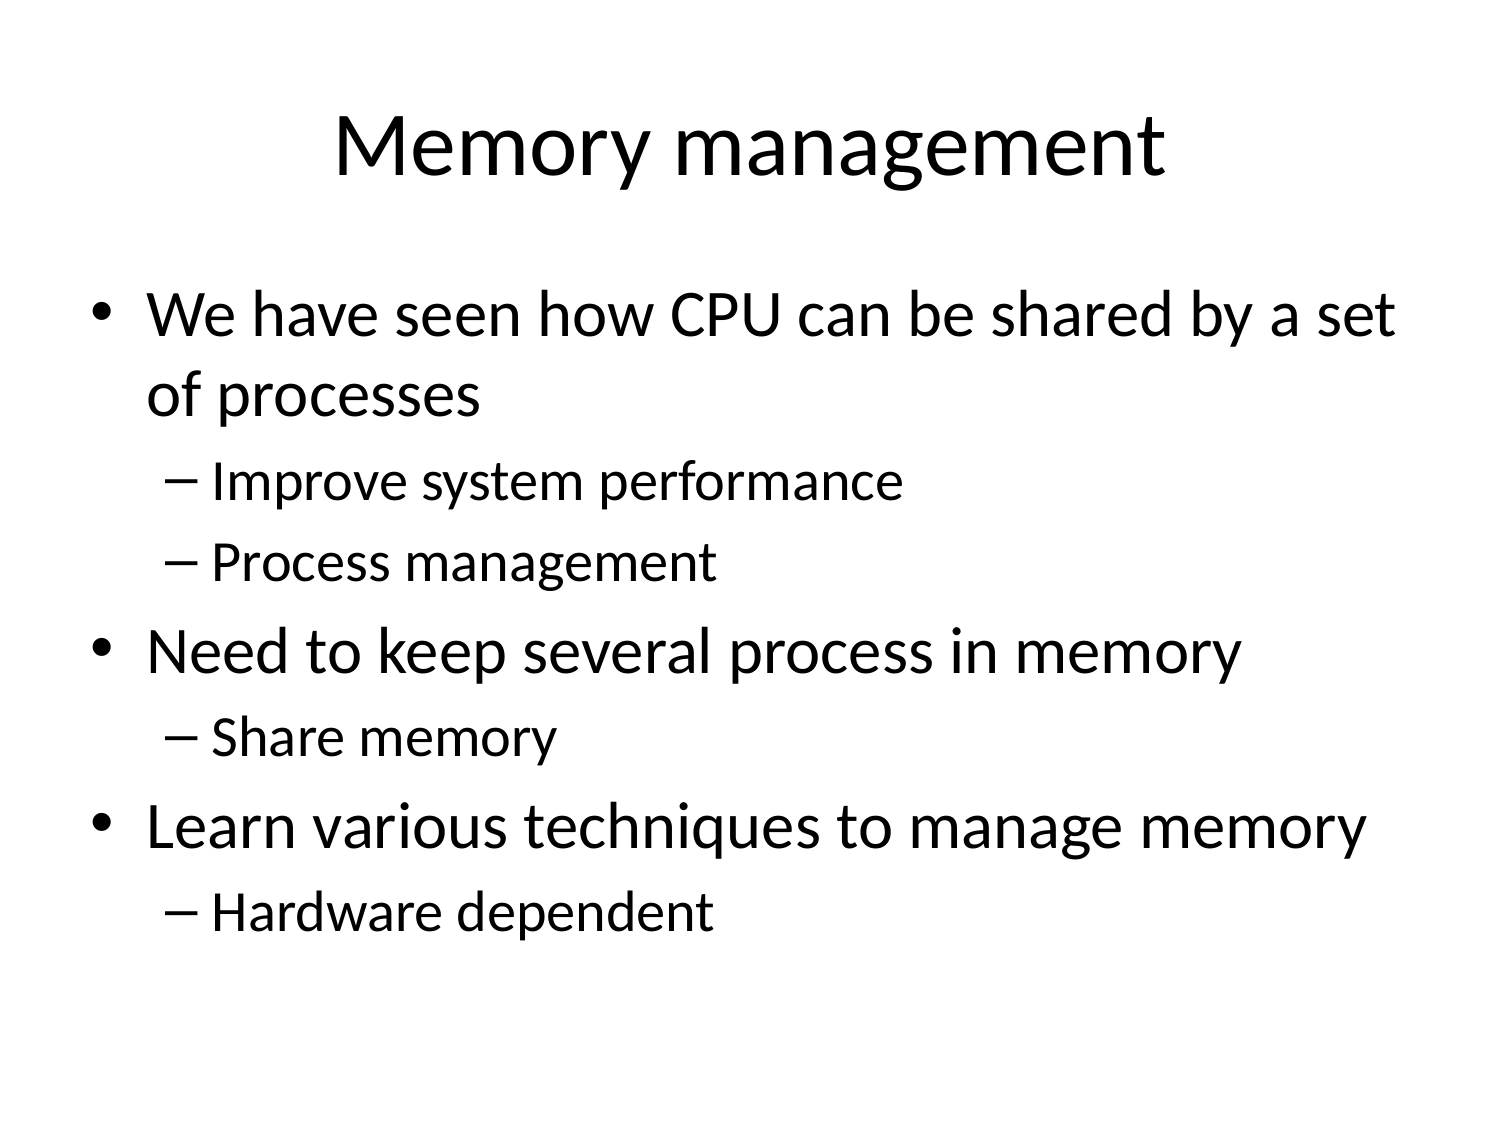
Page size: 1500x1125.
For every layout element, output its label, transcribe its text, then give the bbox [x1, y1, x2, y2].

list We have seen how CPU can be shared by a set of processes Improve system performance Process management Need to keep several process in memory Share memory Learn various techniques to manage memory Hardware dependent [75, 262, 1425, 1005]
title Memory management [75, 45, 1425, 233]
